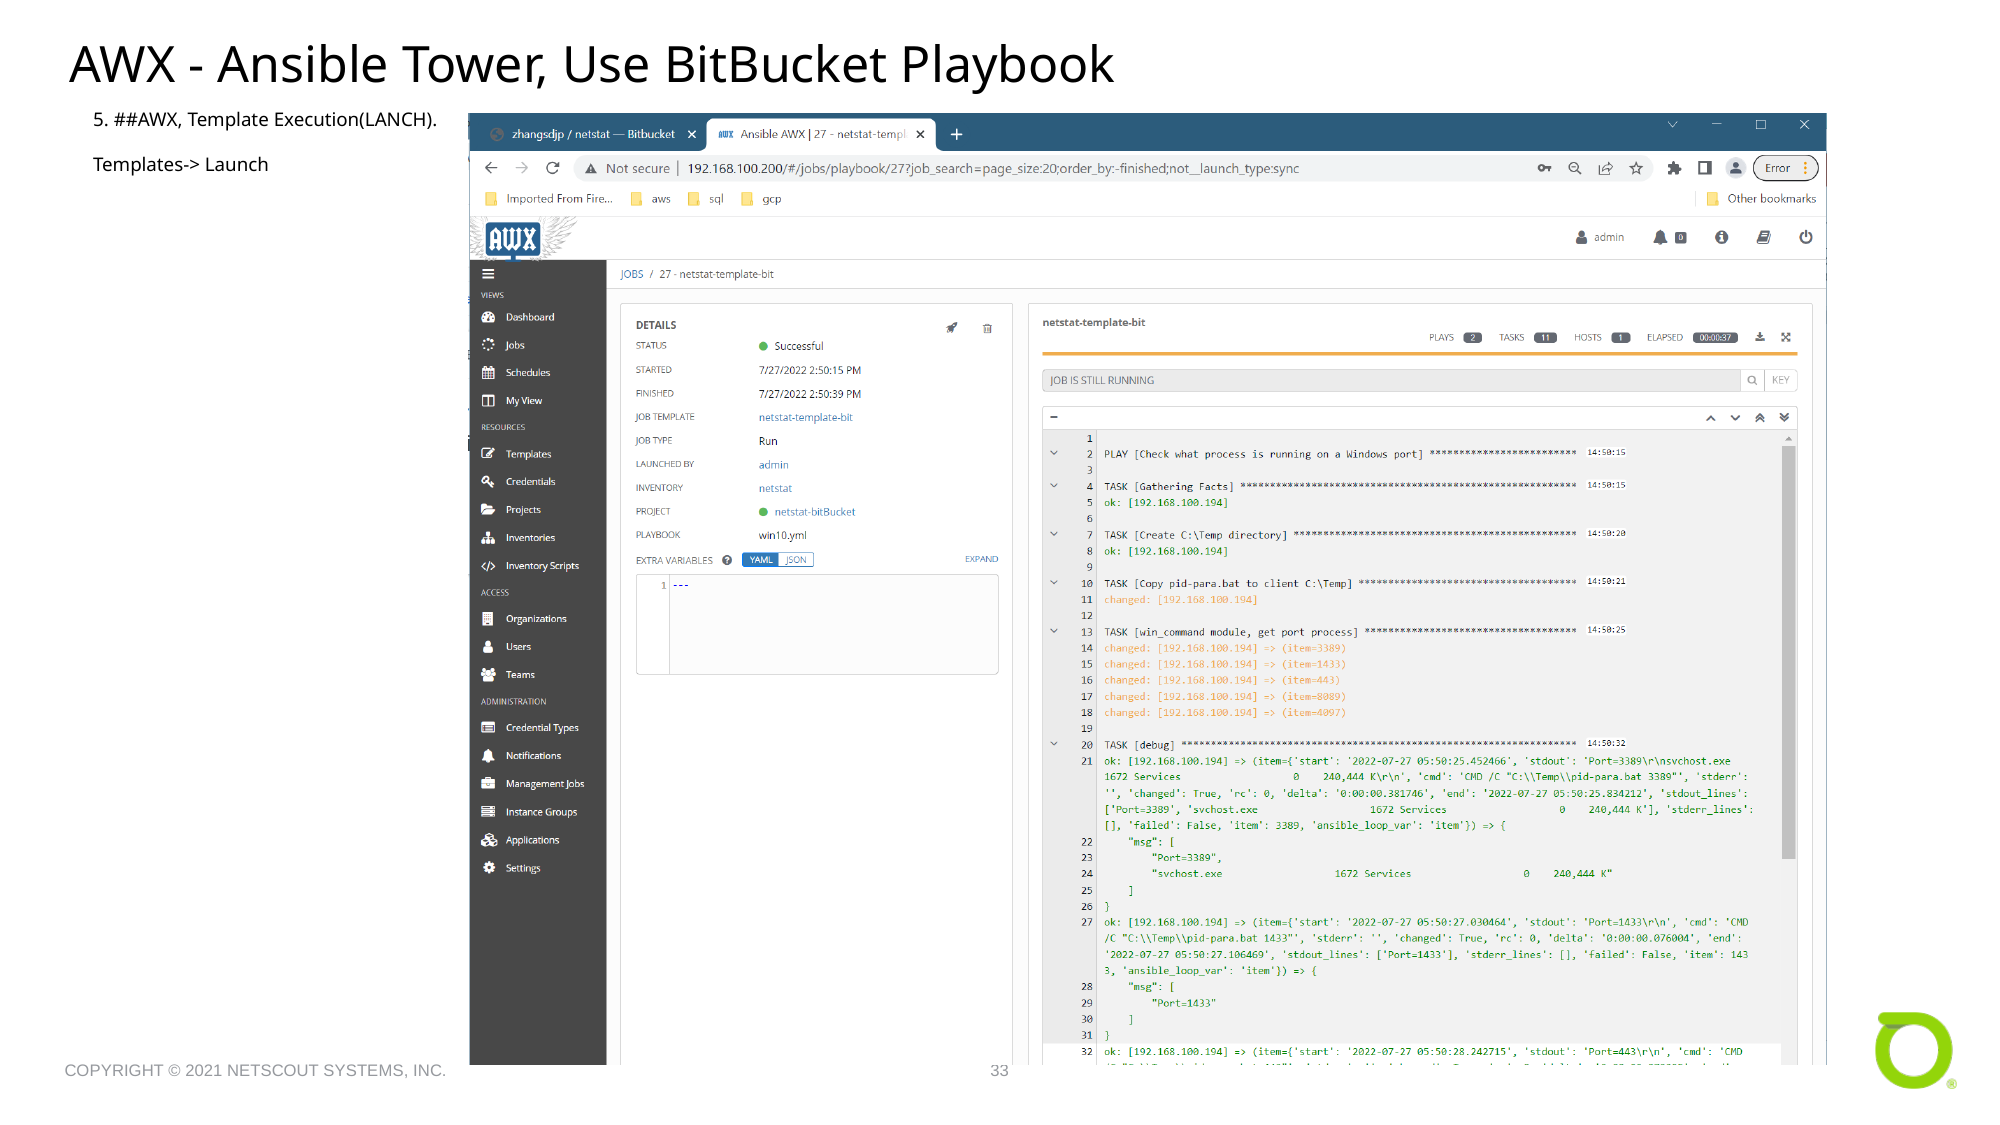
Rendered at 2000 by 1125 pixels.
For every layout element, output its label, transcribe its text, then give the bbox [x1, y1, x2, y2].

picture [1867, 1004, 1963, 1095]
text_box AWX - Ansible Tower, Use BitBucket Playbook [54, 24, 1657, 100]
picture [467, 113, 1828, 1065]
text_box 5. ##AWX, Template Execution(LANCH). Templates-> Launch [78, 100, 1933, 1059]
